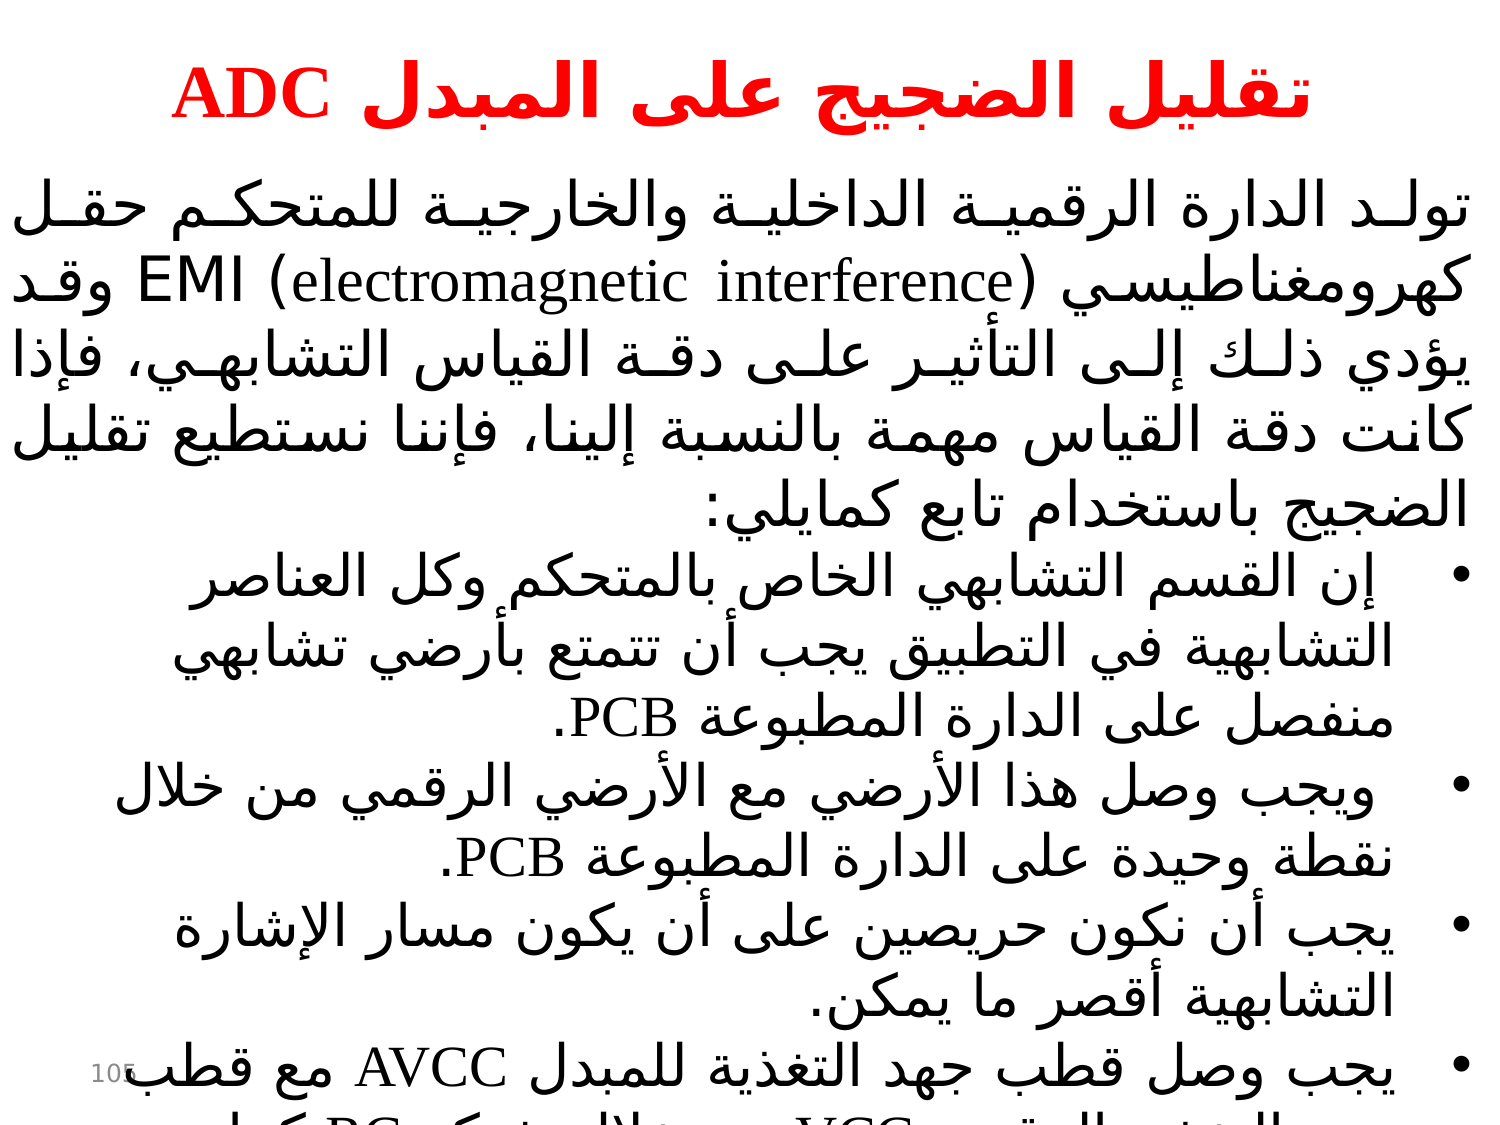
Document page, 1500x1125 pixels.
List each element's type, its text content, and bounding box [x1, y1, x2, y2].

text_box تقليل الضجيج على المبدل ADC [156, 34, 1331, 140]
text_box تولد الدارة الرقمية الداخلية والخارجية للمتحكم حقل كهرومغناطيسي (electromagnetic interference) EMI وقد يؤدي ذلك إلى التأثير على دقة القياس التشابهي، فإذا كانت دقة القياس مهمة بالنسبة إلينا، فإننا نستطيع تقليل الضجيج باستخدام تابع كمايلي: إن القسم التشابهي الخاص بالمتحكم وكل العناصر التشابهية في التطبيق يجب أن تتمتع بأرضي تشابهي منفصل على الدارة المطبوعة PCB. ويجب وصل هذا الأرضي مع الأرضي الرقمي من خلال نقطة وحيدة على الدارة المطبوعة PCB. يجب أن نكون حريصين على أن يكون مسار الإشارة التشابهية أقصر ما يمكن. يجب وصل قطب جهد التغذية للمبدل AVCC مع قطب جهد التغذية الرقمي VCC من خلال شبكة RC كما هو مبين في الشكل. [0, 156, 1487, 1125]
